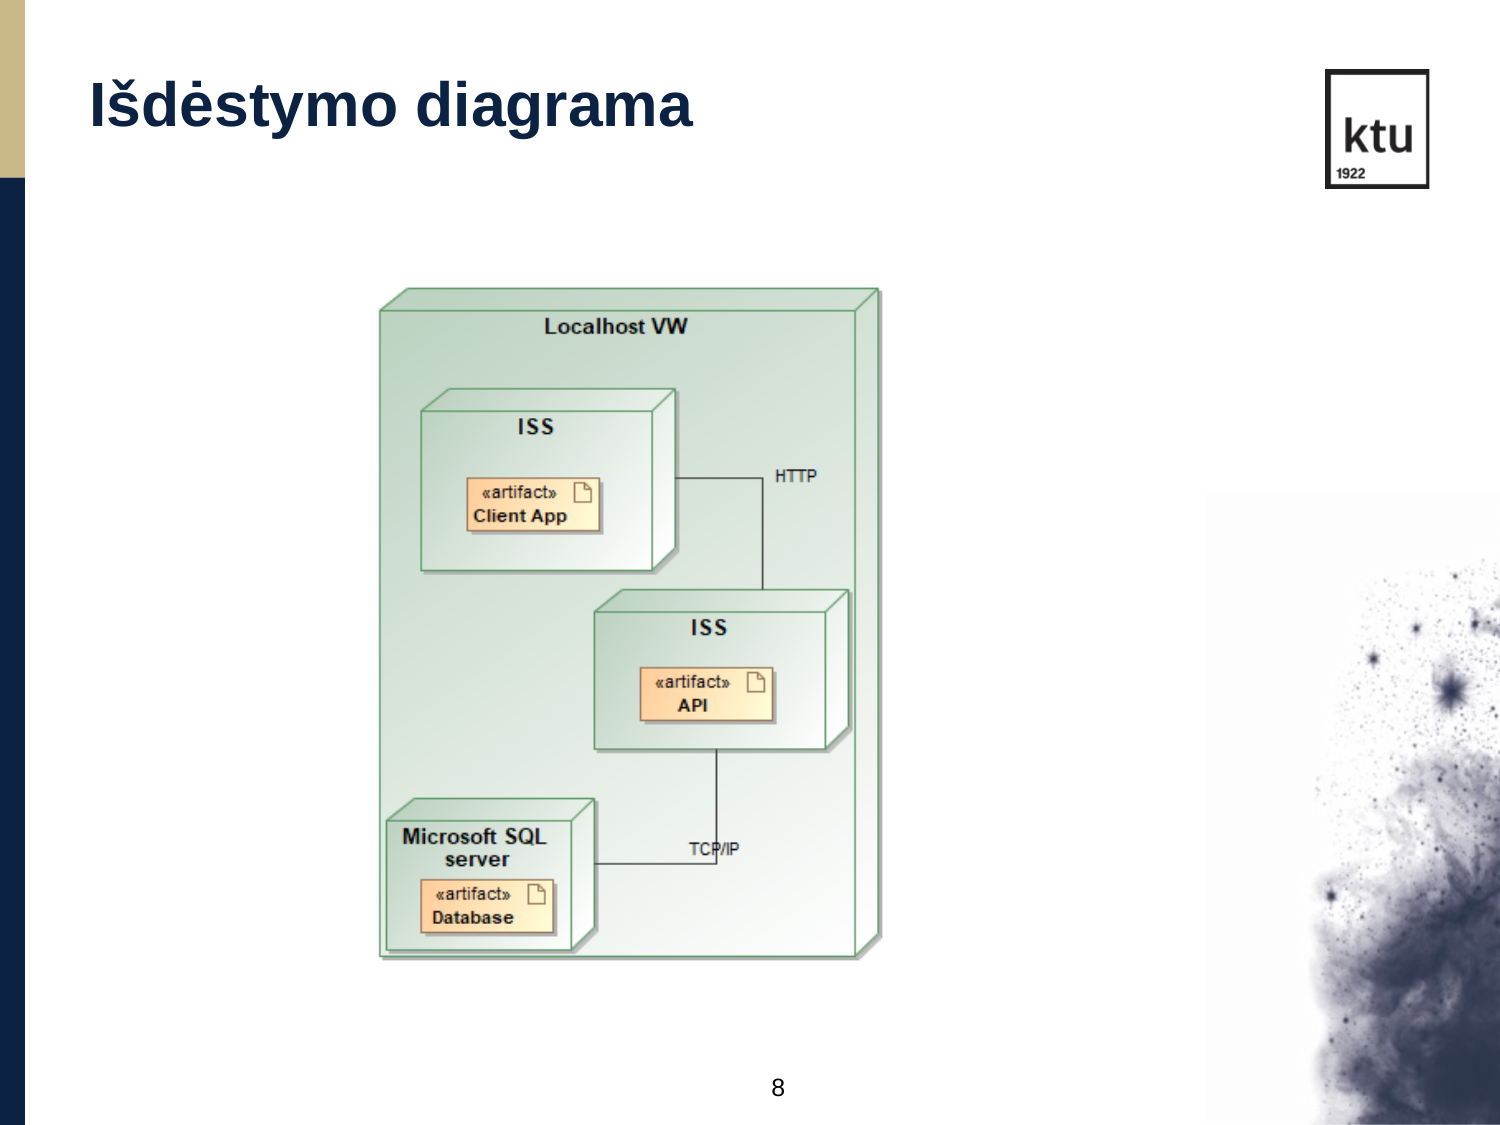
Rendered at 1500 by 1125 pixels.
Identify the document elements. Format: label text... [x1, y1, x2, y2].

list Išdėstymo diagrama [75, 69, 977, 171]
picture [353, 264, 909, 975]
picture [1205, 492, 1500, 1124]
